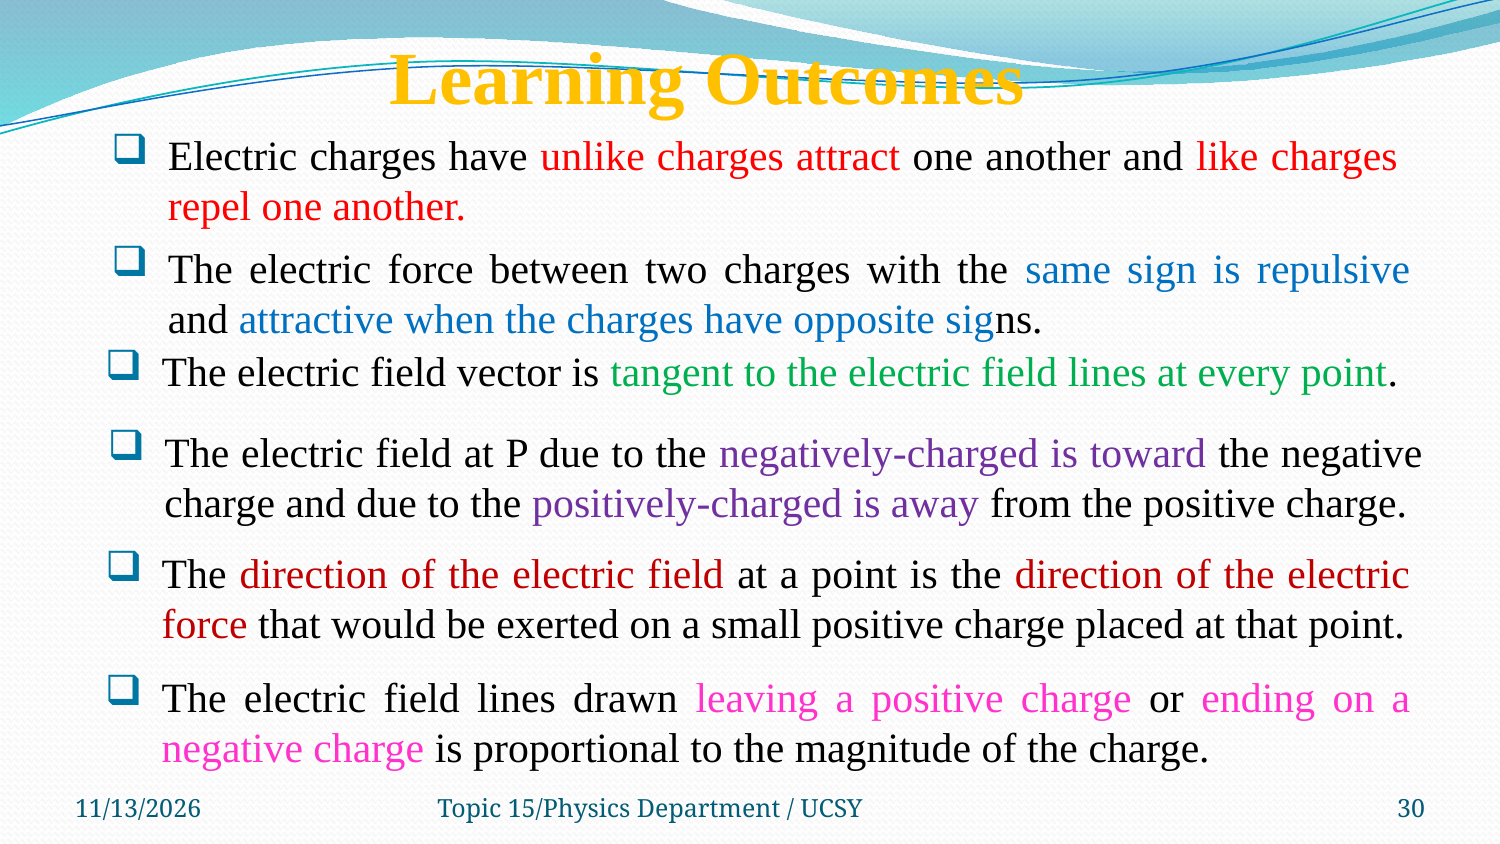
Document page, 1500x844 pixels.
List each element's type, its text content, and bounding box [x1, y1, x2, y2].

footer Topic 15/Physics Department / UCSY [437, 791, 988, 827]
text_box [90, 121, 1476, 780]
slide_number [75, 782, 425, 827]
text_box Learning Outcomes [374, 21, 1275, 120]
slide_number 30 [1299, 791, 1425, 827]
